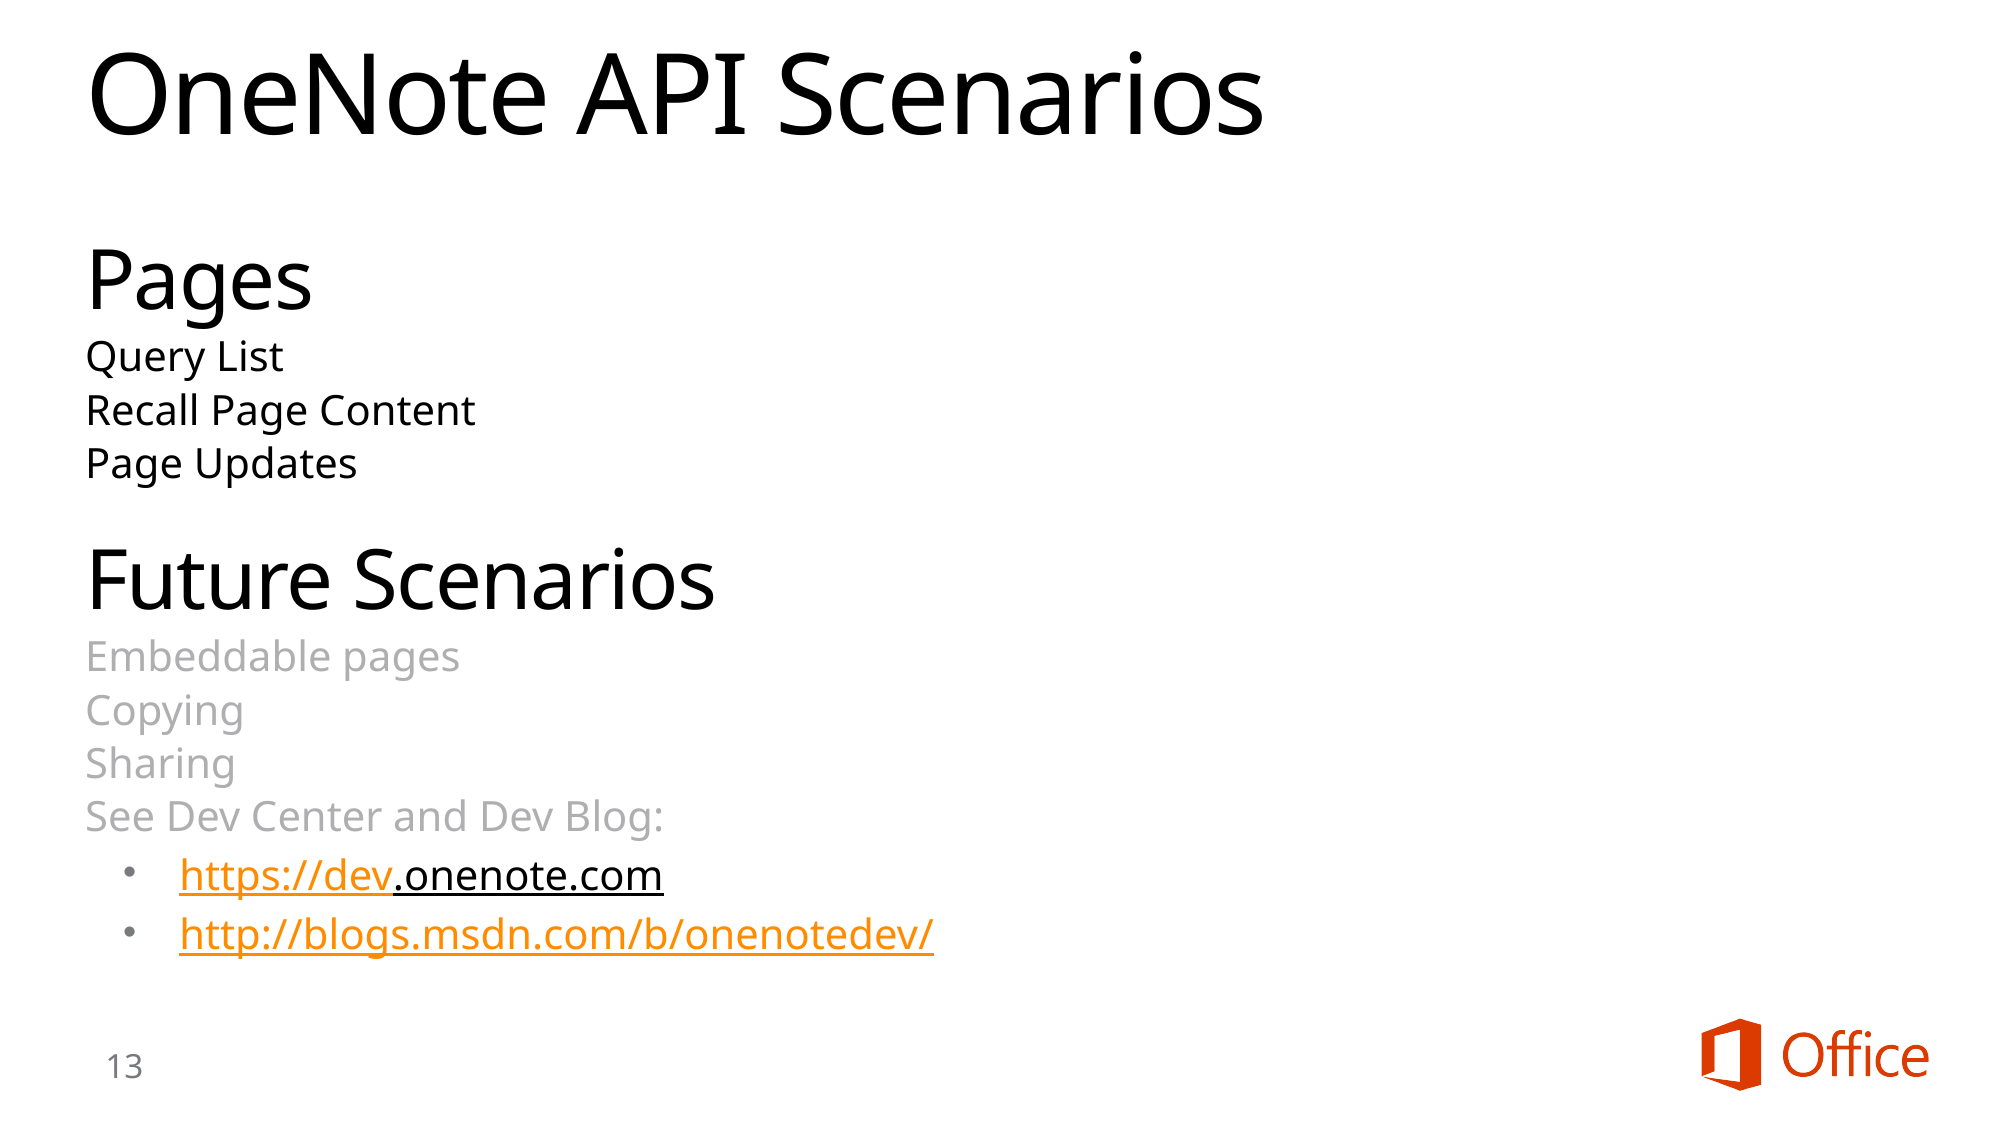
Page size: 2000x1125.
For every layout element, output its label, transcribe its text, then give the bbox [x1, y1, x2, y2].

title OneNote API Scenarios [85, 37, 1914, 161]
picture [1670, 987, 1960, 1122]
list Pages Query List Recall Page Content Page Updates Future Scenarios Embeddable pages Copying Sharing See Dev Center and Dev Blog: https://dev.onenote.com http://blogs.msdn.com/b/onenotedev/ [85, 237, 1914, 562]
slide_number 13 [85, 1049, 178, 1086]
